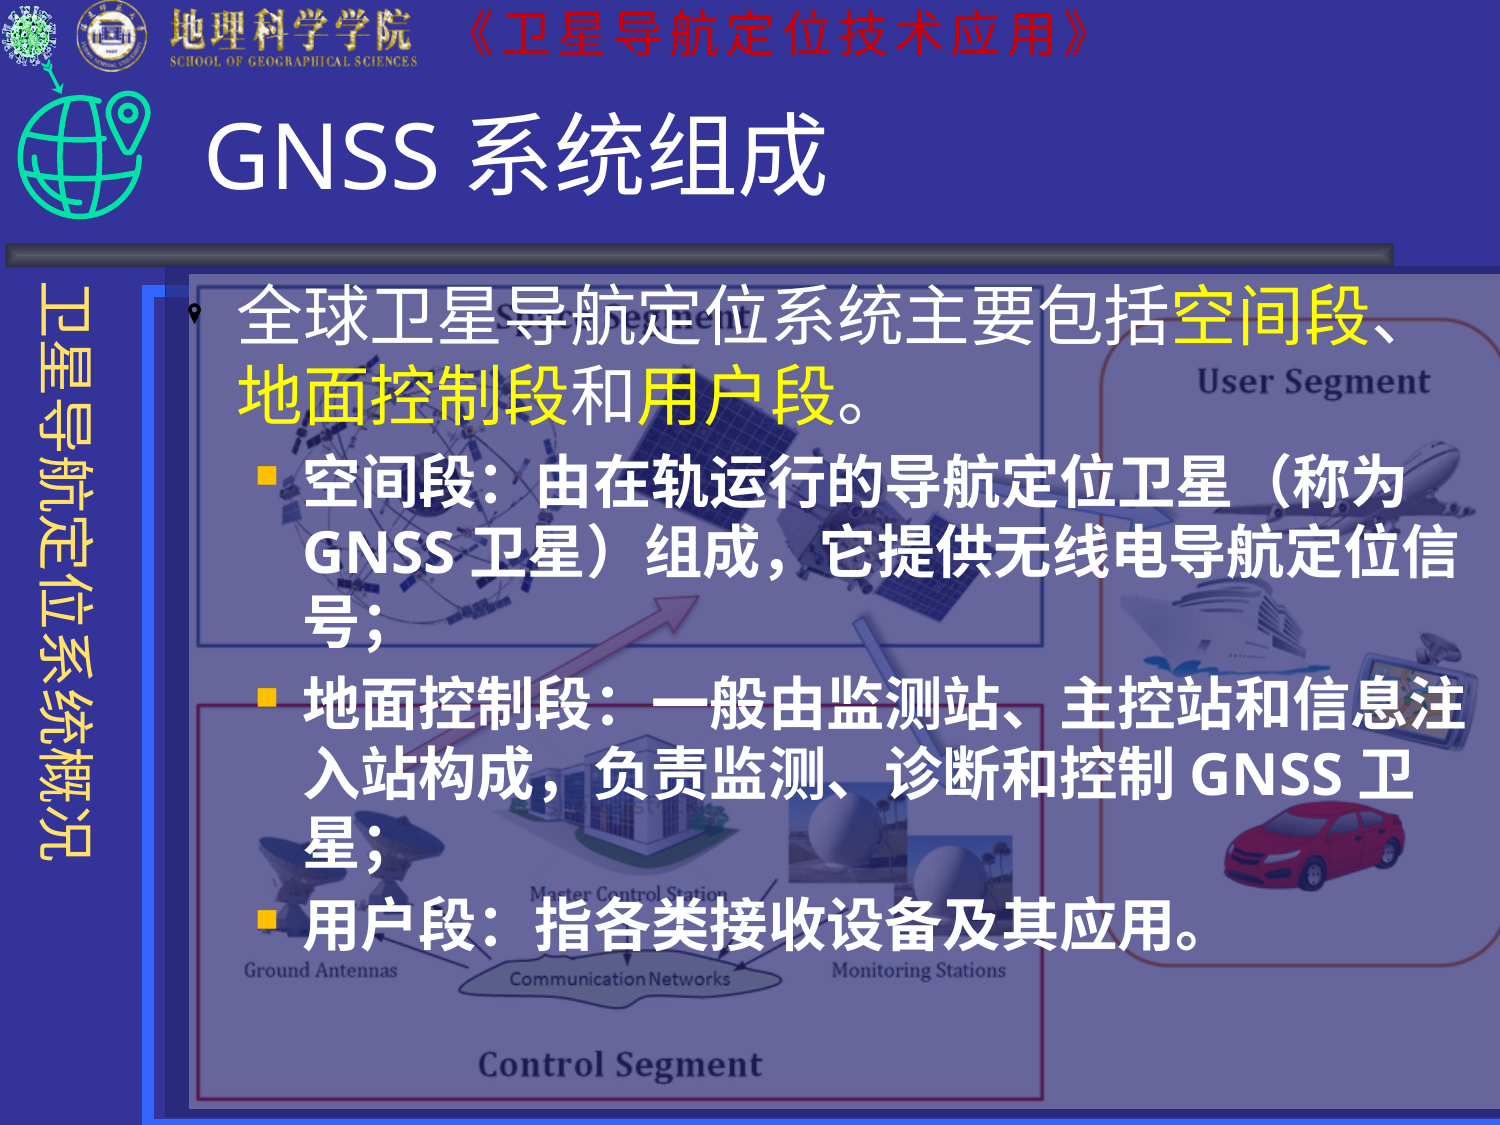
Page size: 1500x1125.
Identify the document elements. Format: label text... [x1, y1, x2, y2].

title GNSS系统组成 [188, 71, 1468, 216]
picture [0, 4, 62, 67]
picture [180, 273, 1500, 1109]
list 全球卫星导航定位系统主要包括空间段、地面控制段和用户段。 空间段：由在轨运行的导航定位卫星（称为GNSS卫星）组成，它提供无线电导航定位信号； 地面控制段：一般由监测站、主控站和信息注入站构成，负责监测、诊断和控制GNSS卫星； 用户段：指各类接收设备及其应用。 [165, 266, 1500, 1117]
